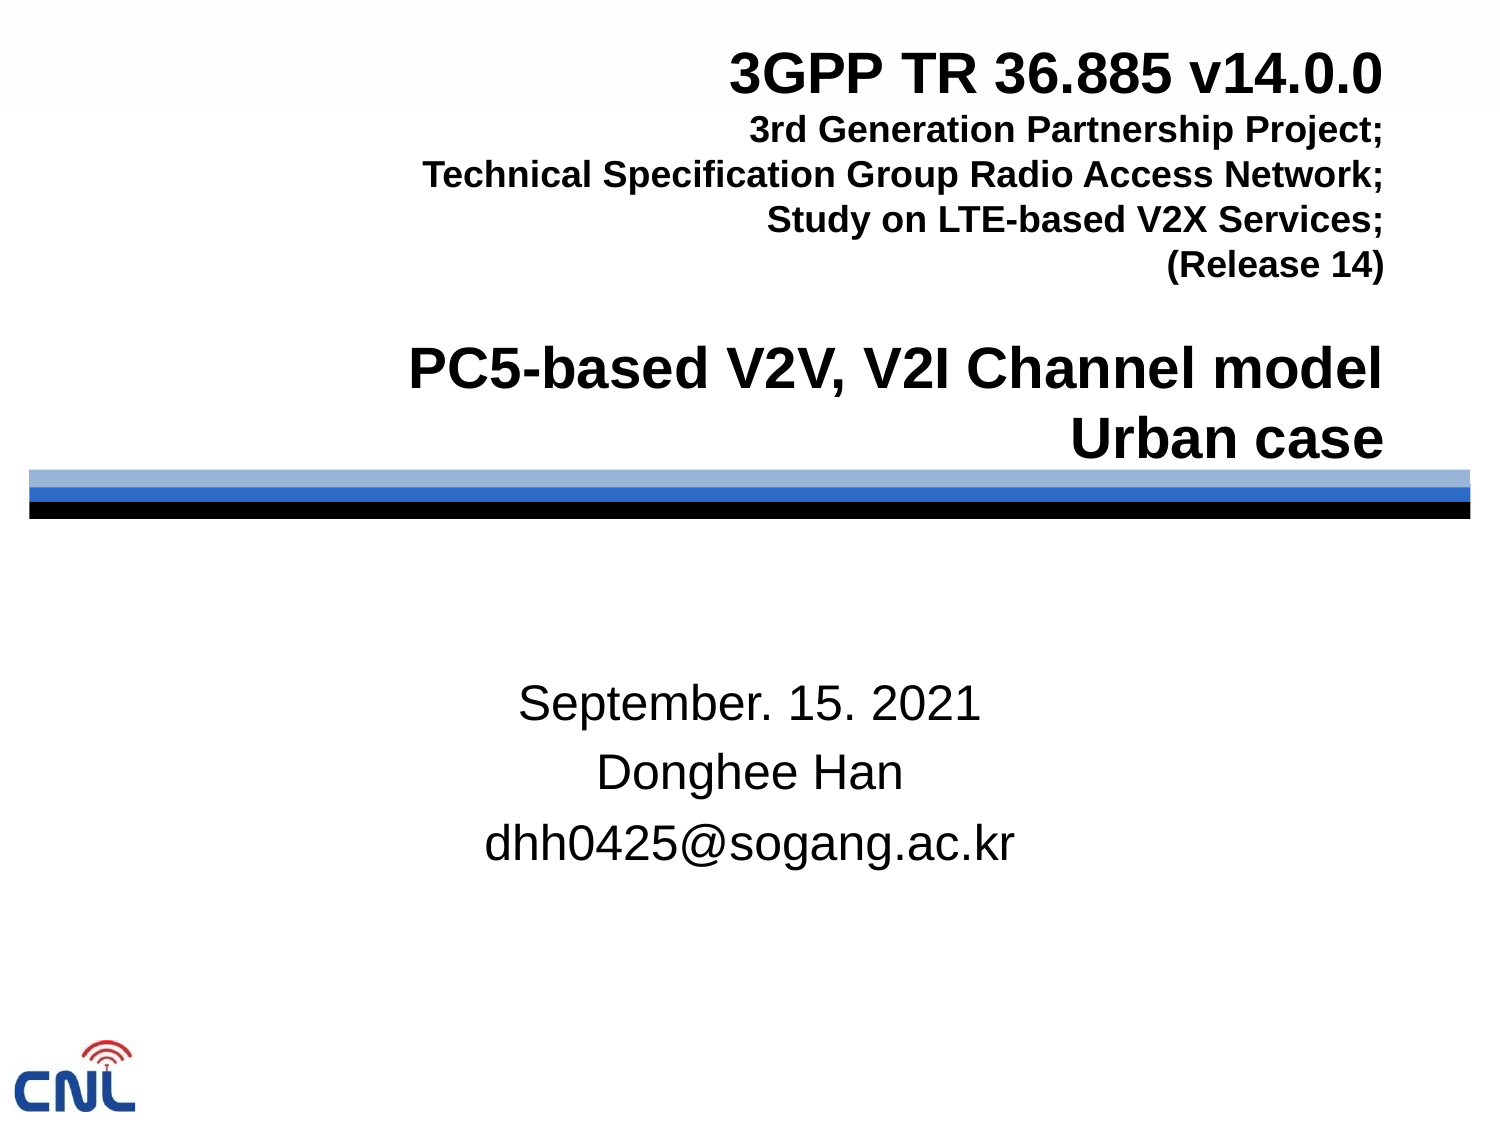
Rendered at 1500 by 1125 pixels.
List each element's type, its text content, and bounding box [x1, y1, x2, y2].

title 3GPP TR 36.885 v14.0.0 3rd Generation Partnership Project; Technical Specification Group Radio Access Network; Study on LTE-based V2X Services; (Release 14) PC5-based V2V, V2I Channel model Urban case [99, 112, 1400, 463]
picture [14, 1040, 136, 1112]
picture [0, 0, 1500, 112]
subtitle September. 15. 2021 Donghee Han dhh0425@sogang.ac.kr [99, 662, 1400, 963]
